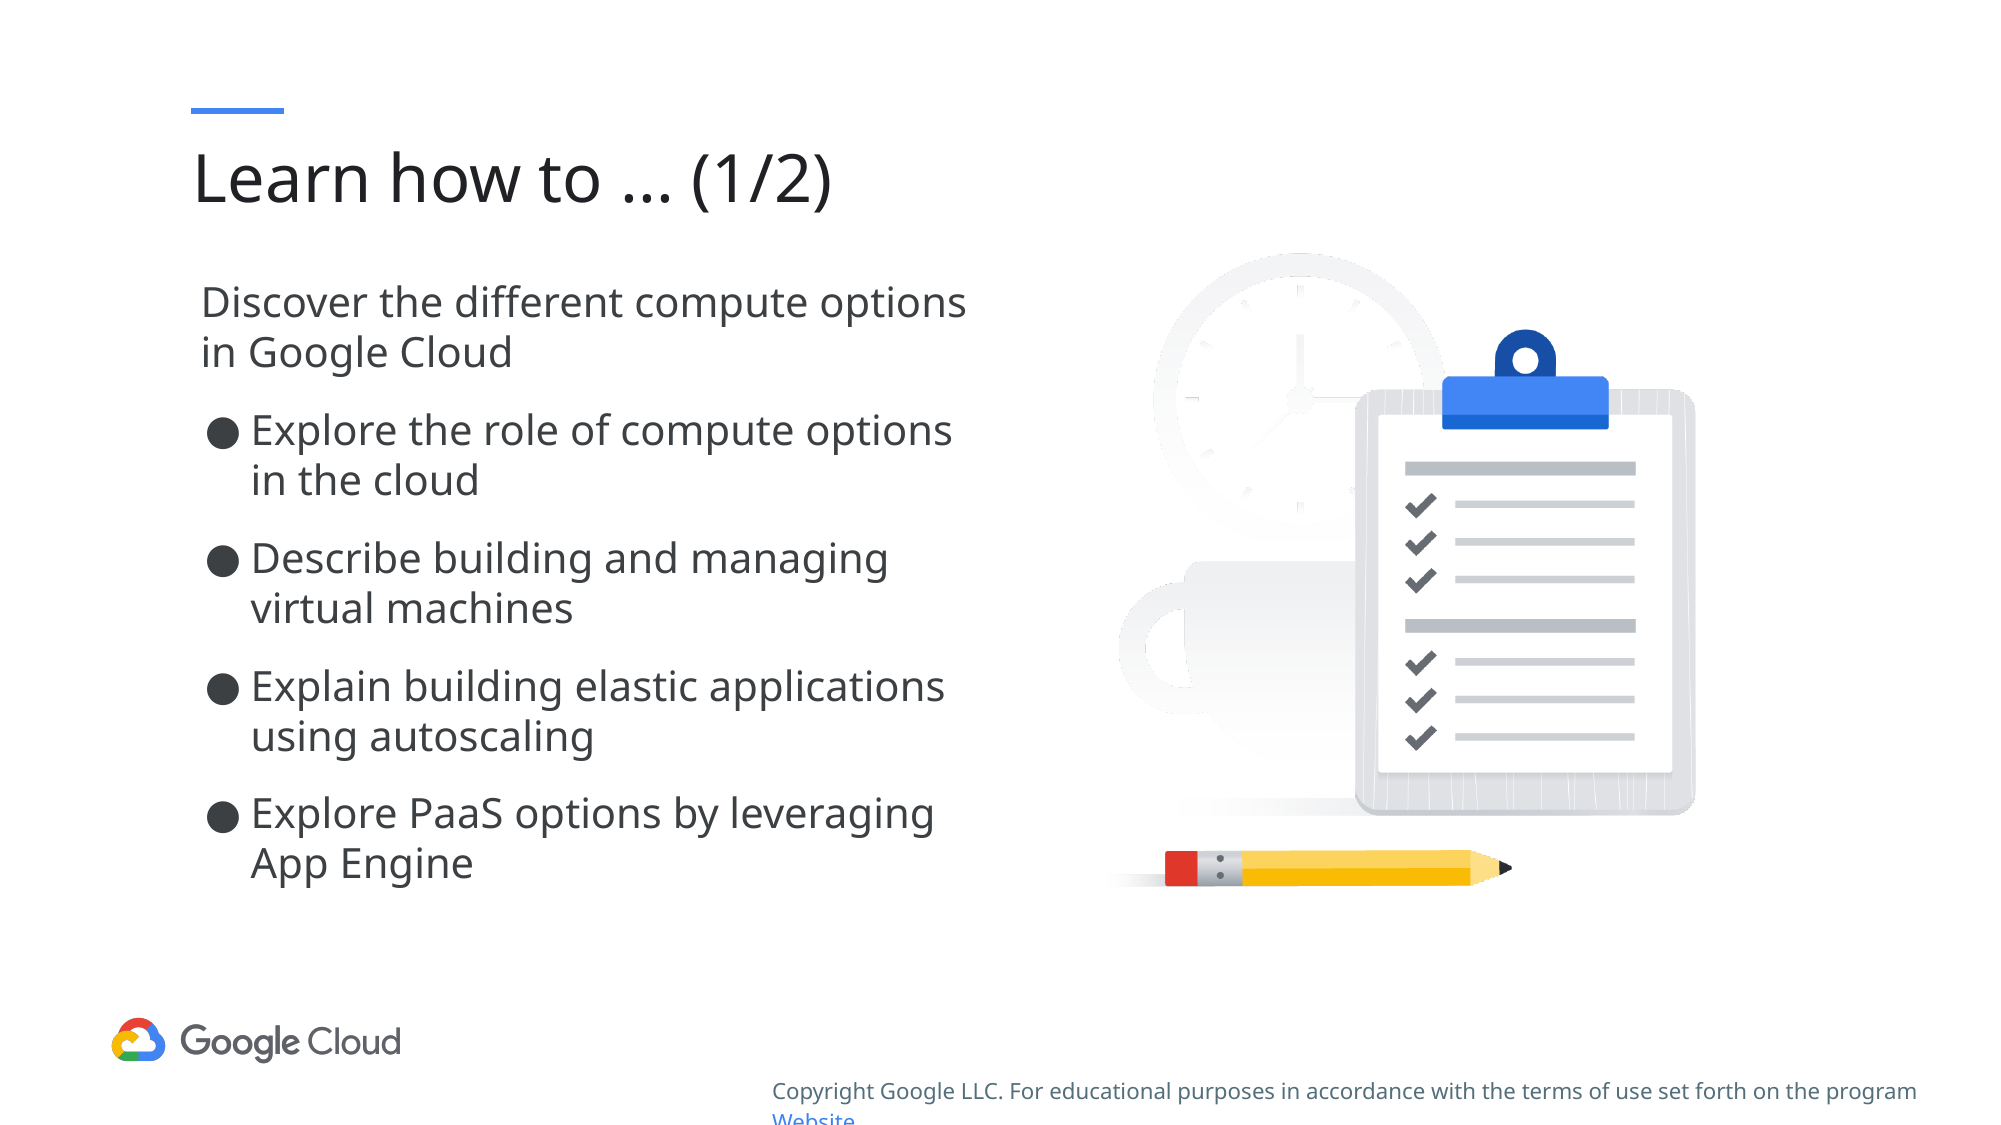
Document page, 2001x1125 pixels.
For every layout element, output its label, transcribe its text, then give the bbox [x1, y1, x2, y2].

list Discover the different compute options in Google Cloud Explore the role of compute options in the cloud Describe building and managing virtual machines Explain building elastic applications using autoscaling Explore PaaS options by leveraging App Engine [190, 265, 984, 1007]
title Learn how to ... (1/2) [182, 126, 1799, 251]
picture [110, 1012, 401, 1068]
picture [1033, 202, 1799, 969]
text_box Copyright Google LLC. For educational purposes in accordance with the terms of use set forth on the program Website. [752, 1052, 1990, 1111]
